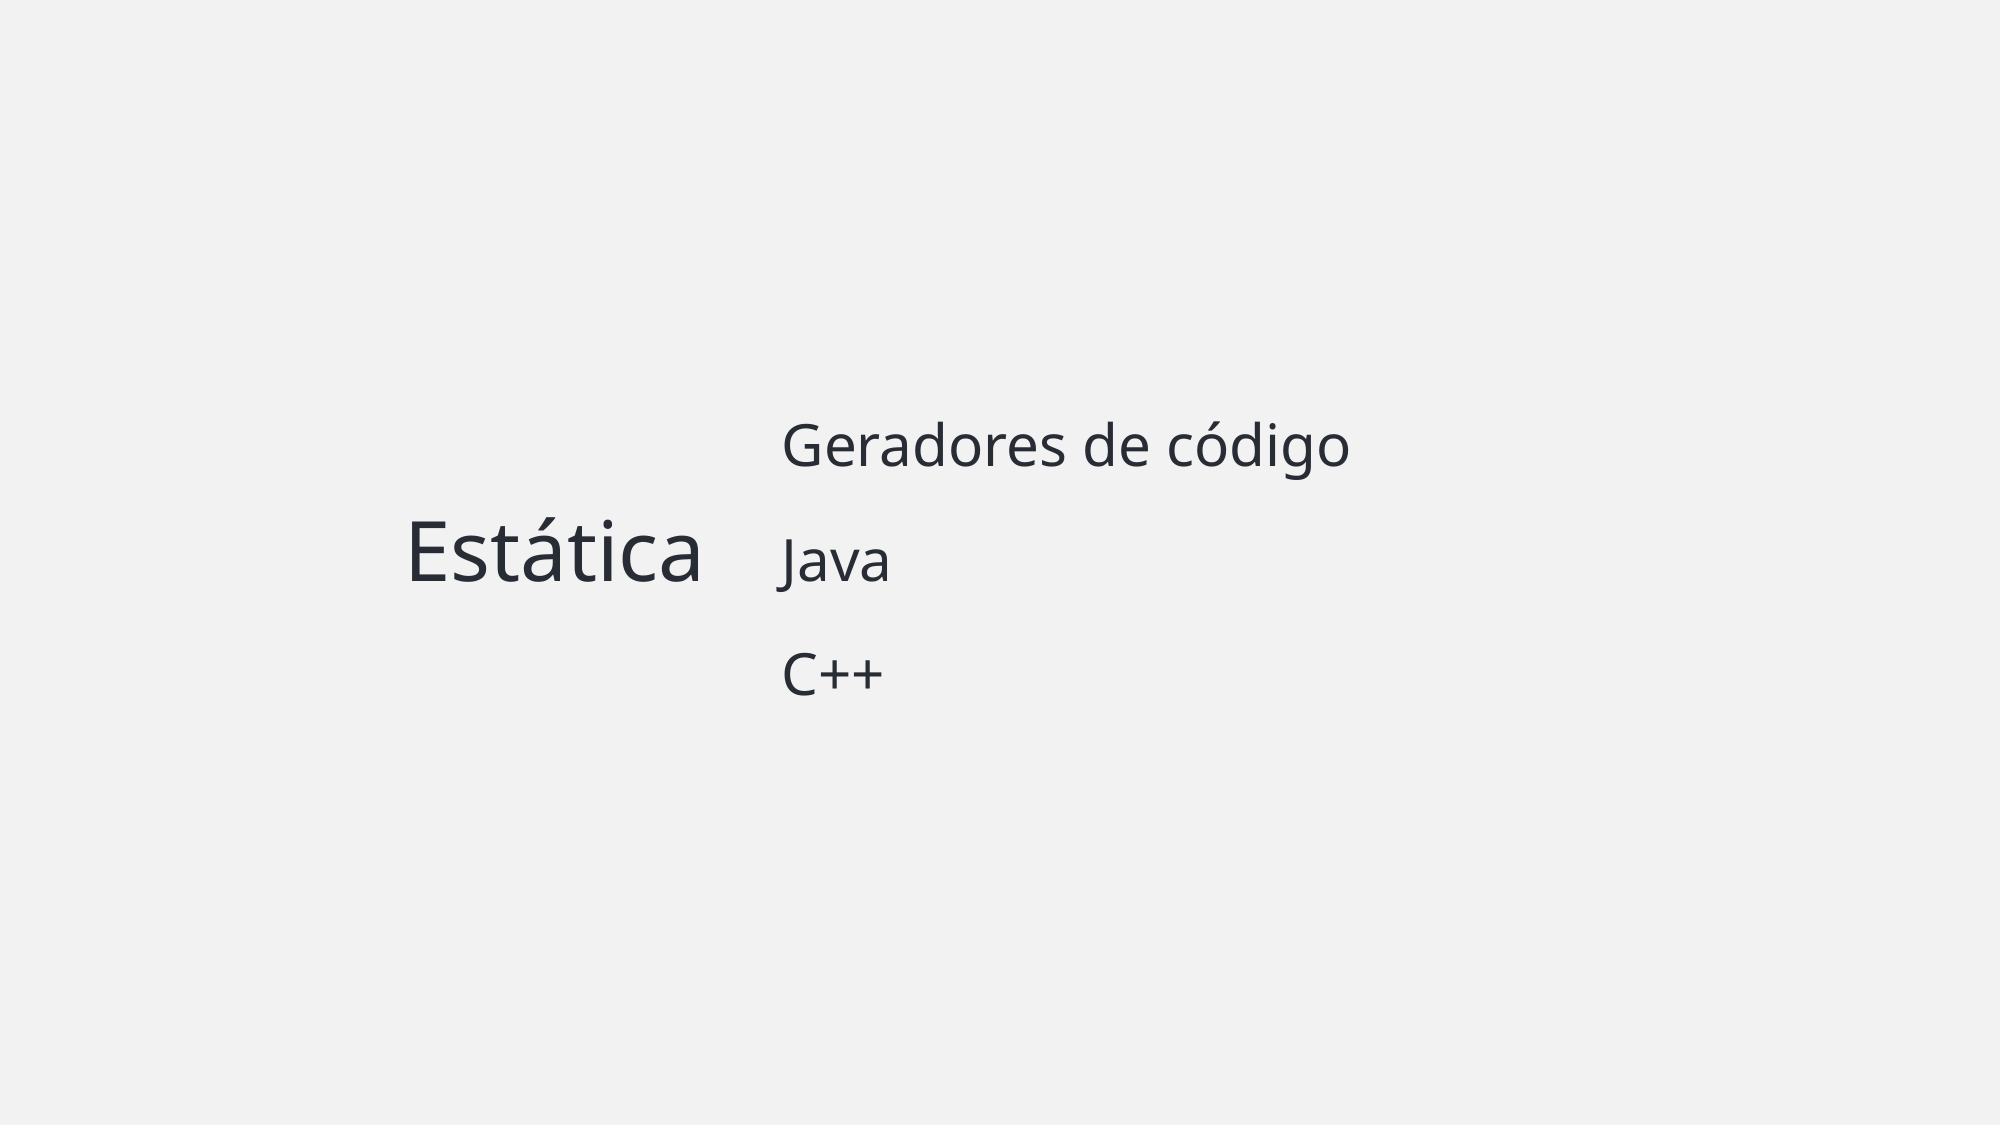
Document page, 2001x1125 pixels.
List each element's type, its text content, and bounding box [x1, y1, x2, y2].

list Geradores de código Java C++ [766, 147, 1863, 962]
title Estática [137, 423, 721, 686]
